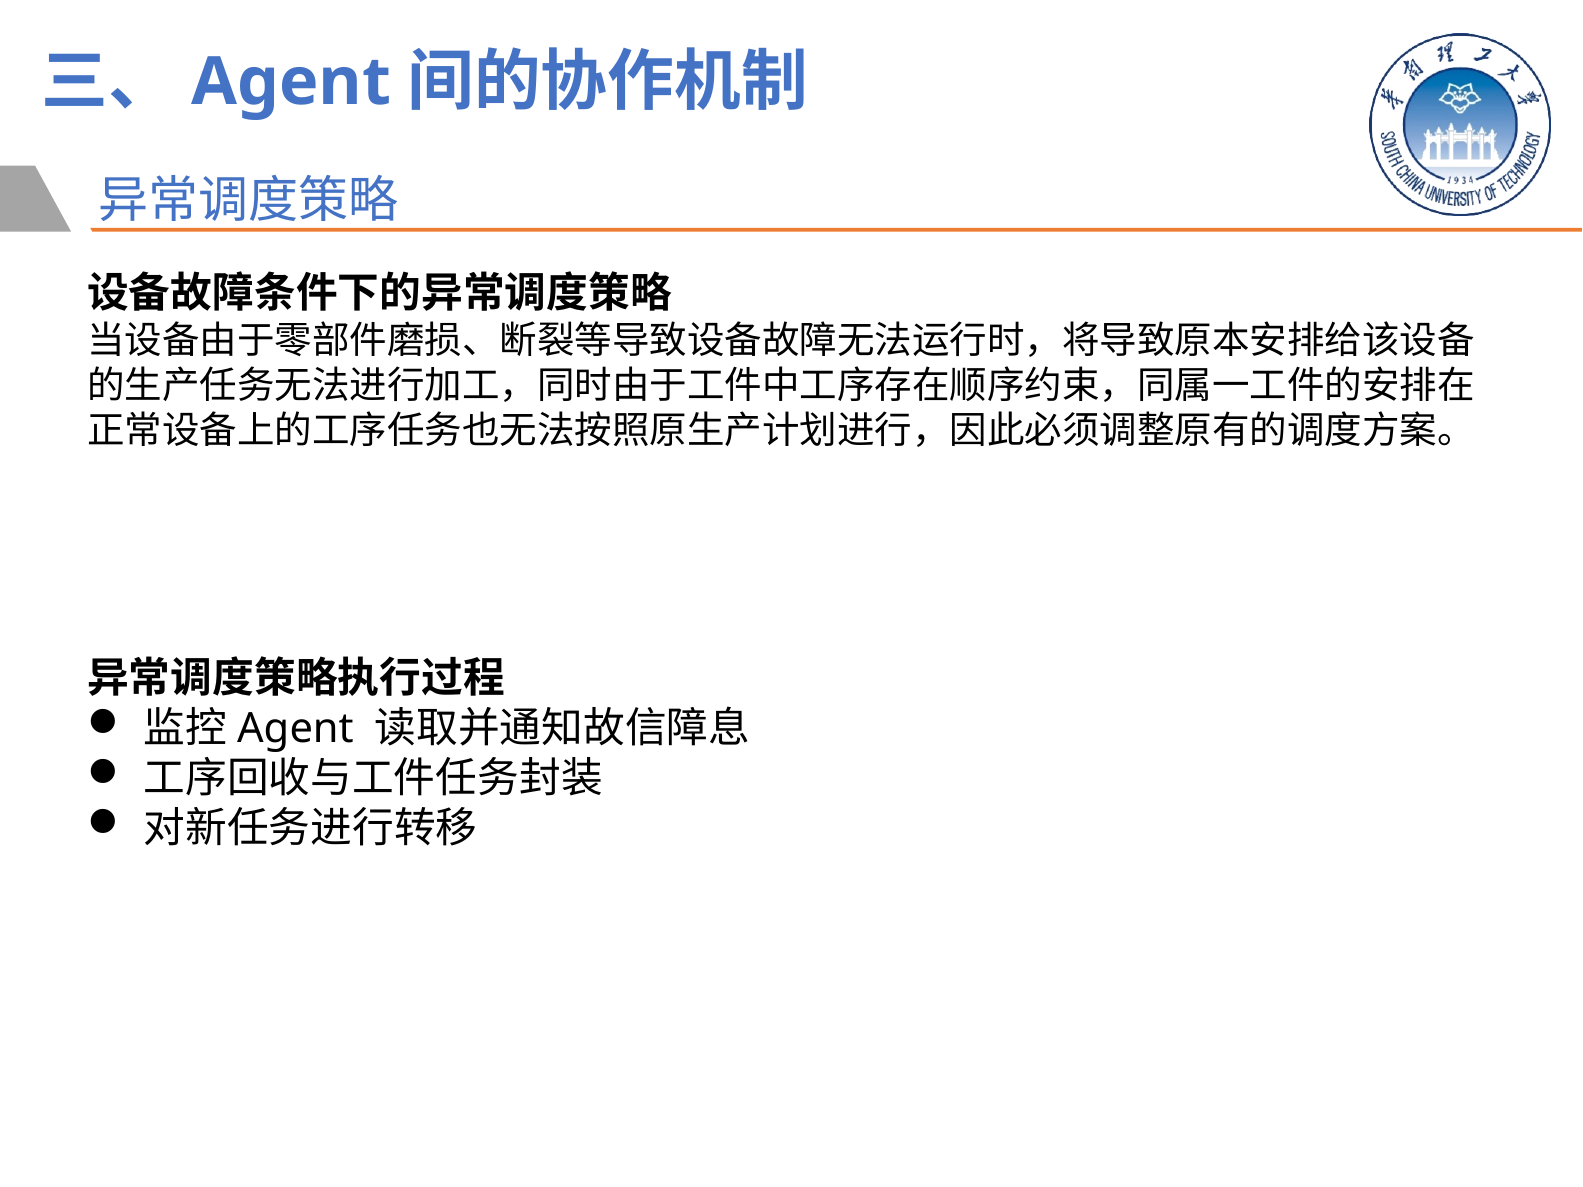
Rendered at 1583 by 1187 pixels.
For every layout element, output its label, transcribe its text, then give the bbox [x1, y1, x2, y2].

text_box 异常调度策略 [98, 167, 721, 229]
text_box 设备故障条件下的异常调度策略 当设备由于零部件磨损、断裂等导致设备故障无法运行时，将导致原本安排给该设备的生产任务无法进行加工，同时由于工件中工序存在顺序约束，同属一工件的安排在正常设备上的工序任务也无法按照原生产计划进行，因此必须调整原有的调度方案。 异常调度策略执行过程 监控Agent 读取并通知故信障息 工序回收与工件任务封装 对新任务进行转移 [72, 258, 1513, 859]
text_box 三、Agent间的协作机制 [41, 37, 851, 118]
text_box [88, 226, 1582, 233]
picture [1369, 33, 1551, 216]
text_box [0, 164, 73, 233]
